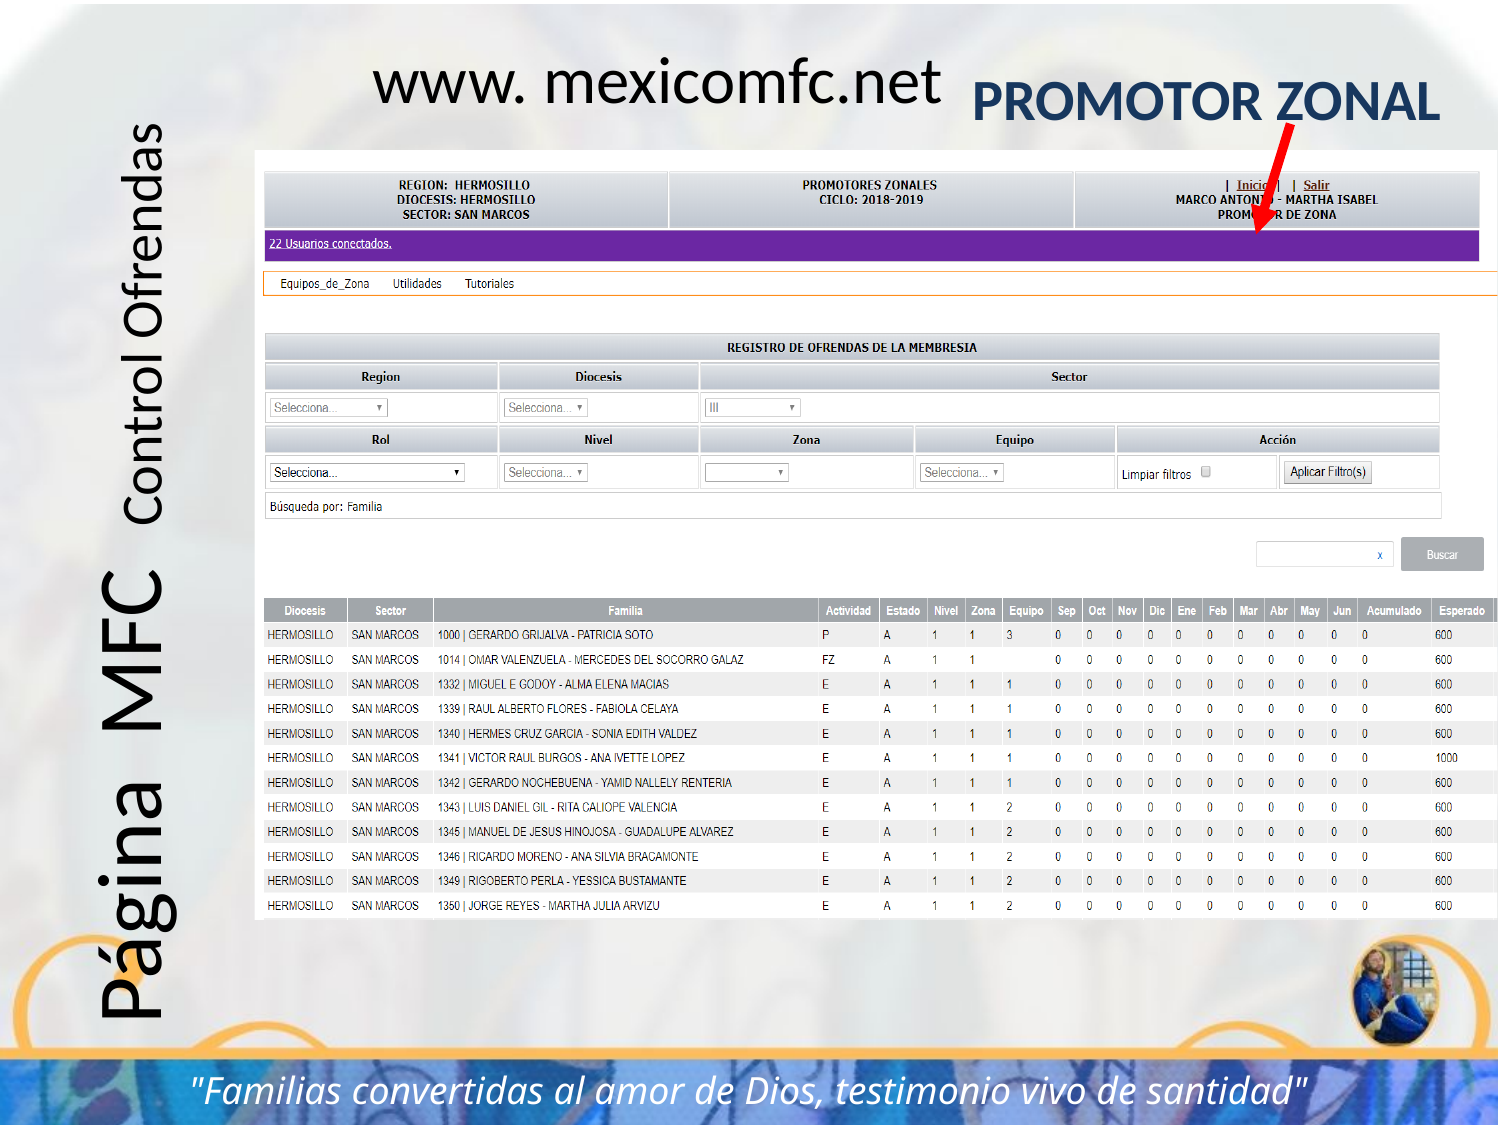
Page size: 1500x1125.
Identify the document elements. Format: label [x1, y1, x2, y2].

picture [0, 4, 1498, 1125]
text_box [954, 54, 1460, 235]
text_box [100, 247, 249, 920]
